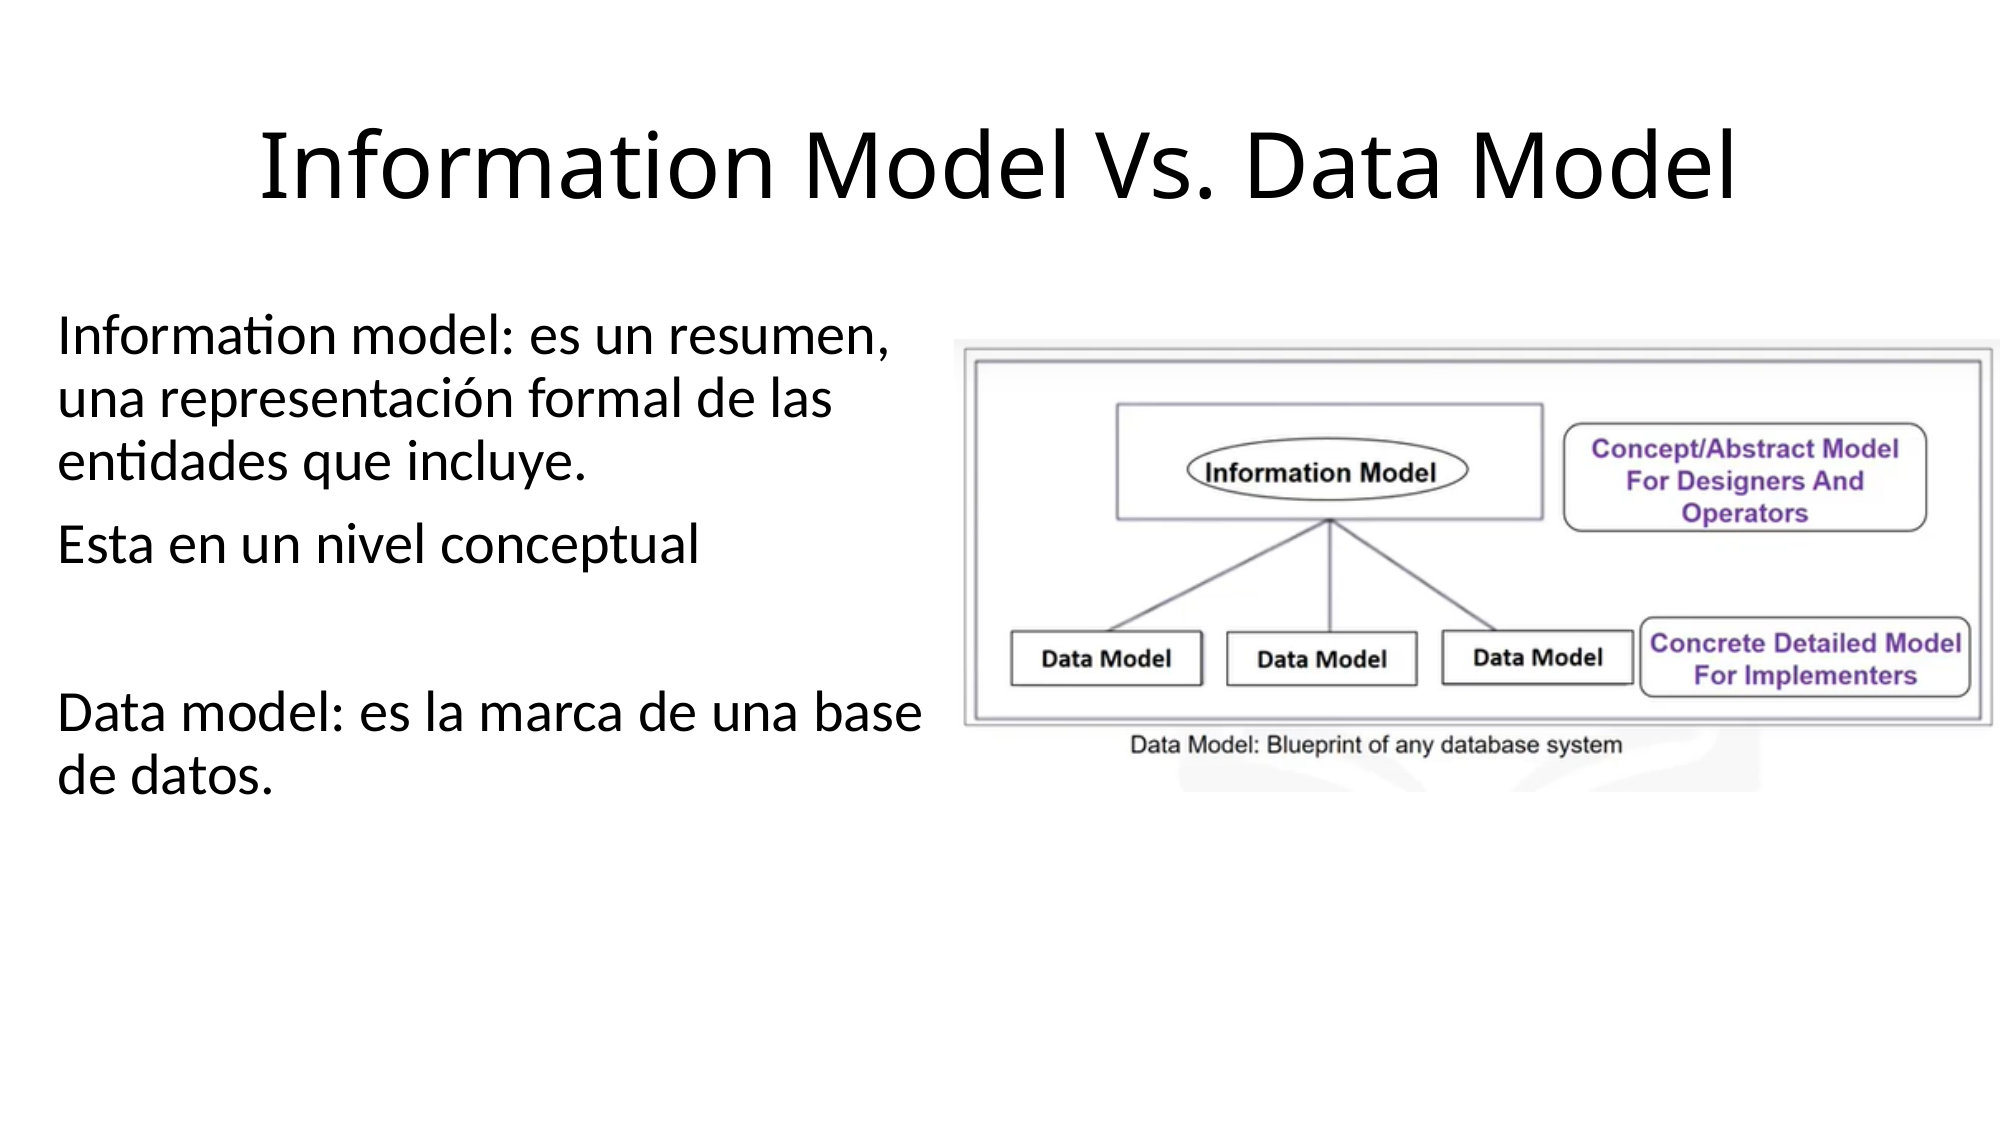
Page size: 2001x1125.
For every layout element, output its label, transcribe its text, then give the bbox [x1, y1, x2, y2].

title Information Model Vs. Data Model [137, 59, 1863, 278]
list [954, 339, 2000, 793]
text_box Information model: es un resumen, una representación formal de las entidades que incluye. Esta en un nivel conceptual Data model: es la marca de una base de datos. [42, 296, 955, 1011]
